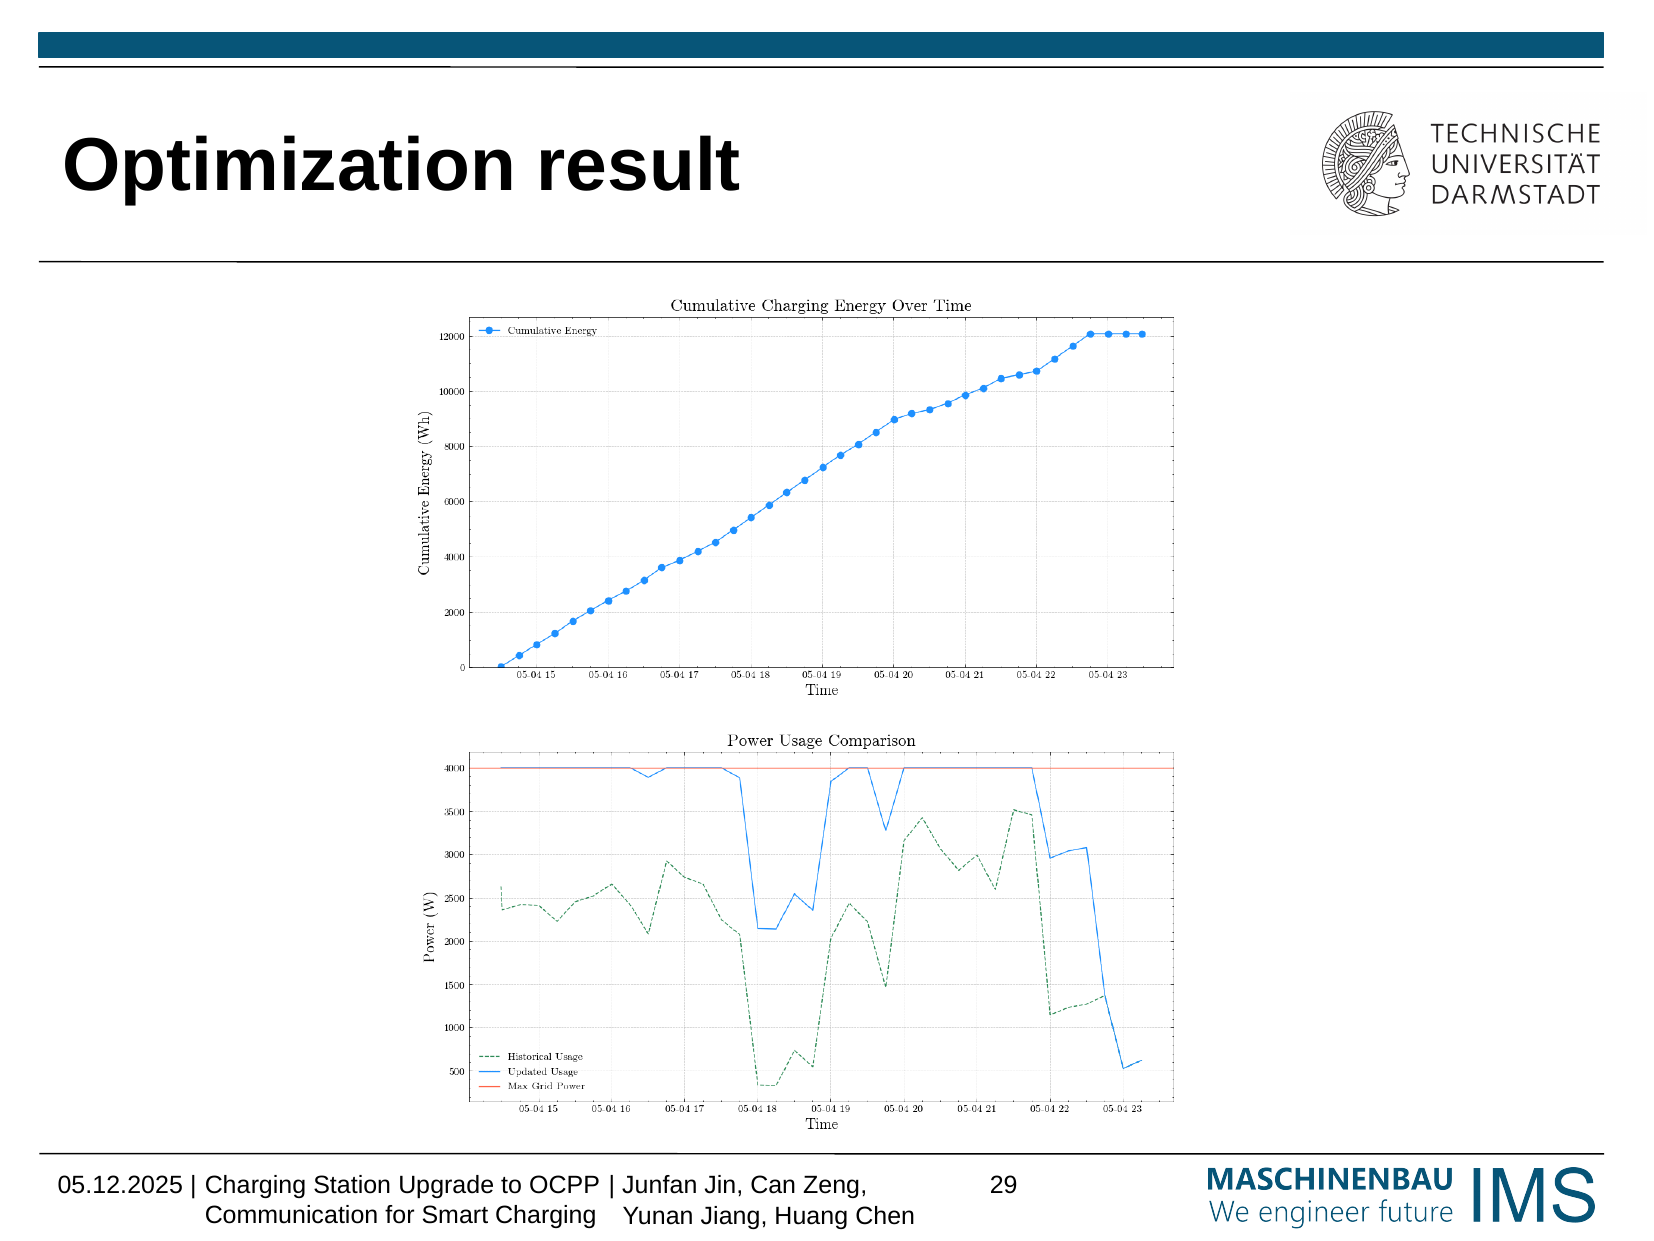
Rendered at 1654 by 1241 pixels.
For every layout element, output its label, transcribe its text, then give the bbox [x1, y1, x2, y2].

picture [1288, 88, 1651, 239]
picture [1216, 1167, 1225, 1181]
picture [1439, 1167, 1447, 1185]
picture [1208, 1167, 1595, 1230]
title Optimization result [62, 88, 1288, 244]
picture [1562, 1167, 1595, 1201]
picture [1375, 1167, 1383, 1179]
picture [1301, 1167, 1309, 1176]
picture [355, 262, 1264, 1152]
picture [1335, 1167, 1343, 1180]
